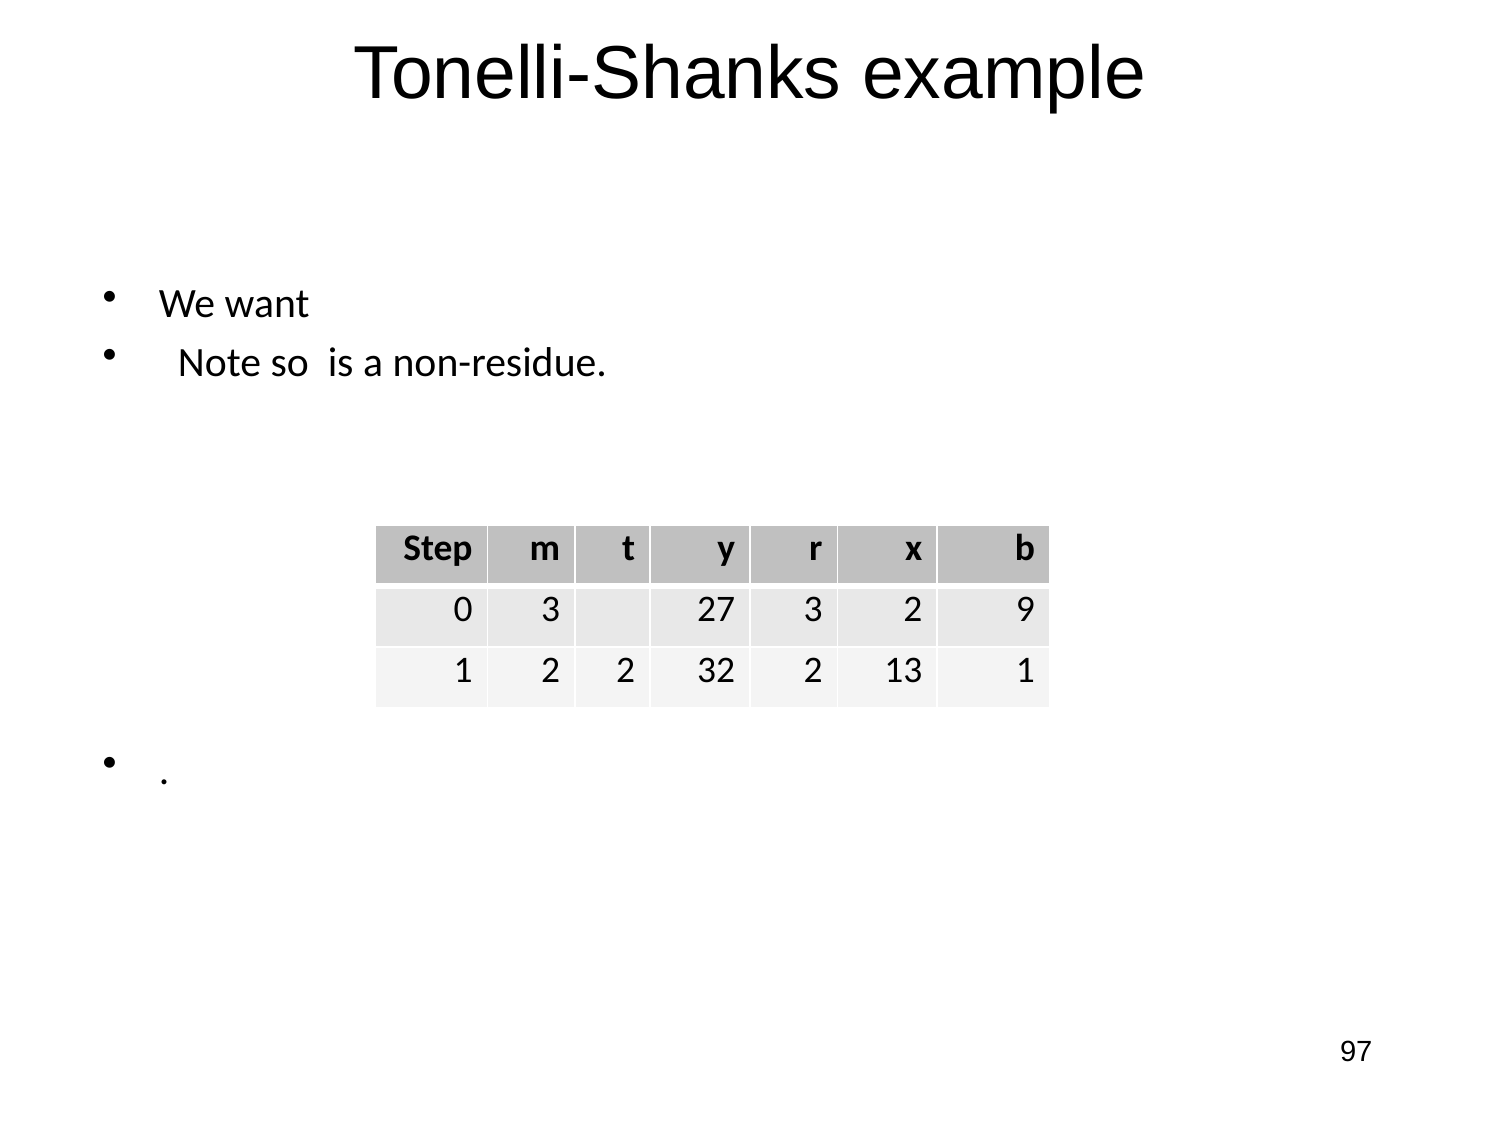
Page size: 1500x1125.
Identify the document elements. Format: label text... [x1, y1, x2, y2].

table_cell 9 [938, 589, 1049, 646]
table_cell 2 [751, 648, 837, 707]
table_cell 3 [488, 589, 574, 646]
table_cell 2 [488, 648, 574, 707]
table_header Step [376, 526, 487, 583]
table_cell 13 [838, 648, 936, 707]
table_header r [751, 526, 837, 583]
slide_number 97 [1074, 1024, 1388, 1101]
table_cell 2 [576, 648, 649, 707]
table_cell 1 [376, 648, 487, 707]
table_cell 3 [751, 589, 837, 646]
table_header t [576, 526, 649, 583]
table_cell 32 [651, 648, 749, 707]
table_header b [938, 526, 1049, 583]
table_cell 0 [376, 589, 487, 646]
table_header x [838, 526, 936, 583]
table_cell 2 [838, 589, 936, 646]
table_cell [576, 589, 649, 646]
title Tonelli-Shanks example [112, 0, 1388, 138]
table_header m [488, 526, 574, 583]
table_cell 27 [651, 589, 749, 646]
table_header y [651, 526, 749, 583]
table_cell 1 [938, 648, 1049, 707]
